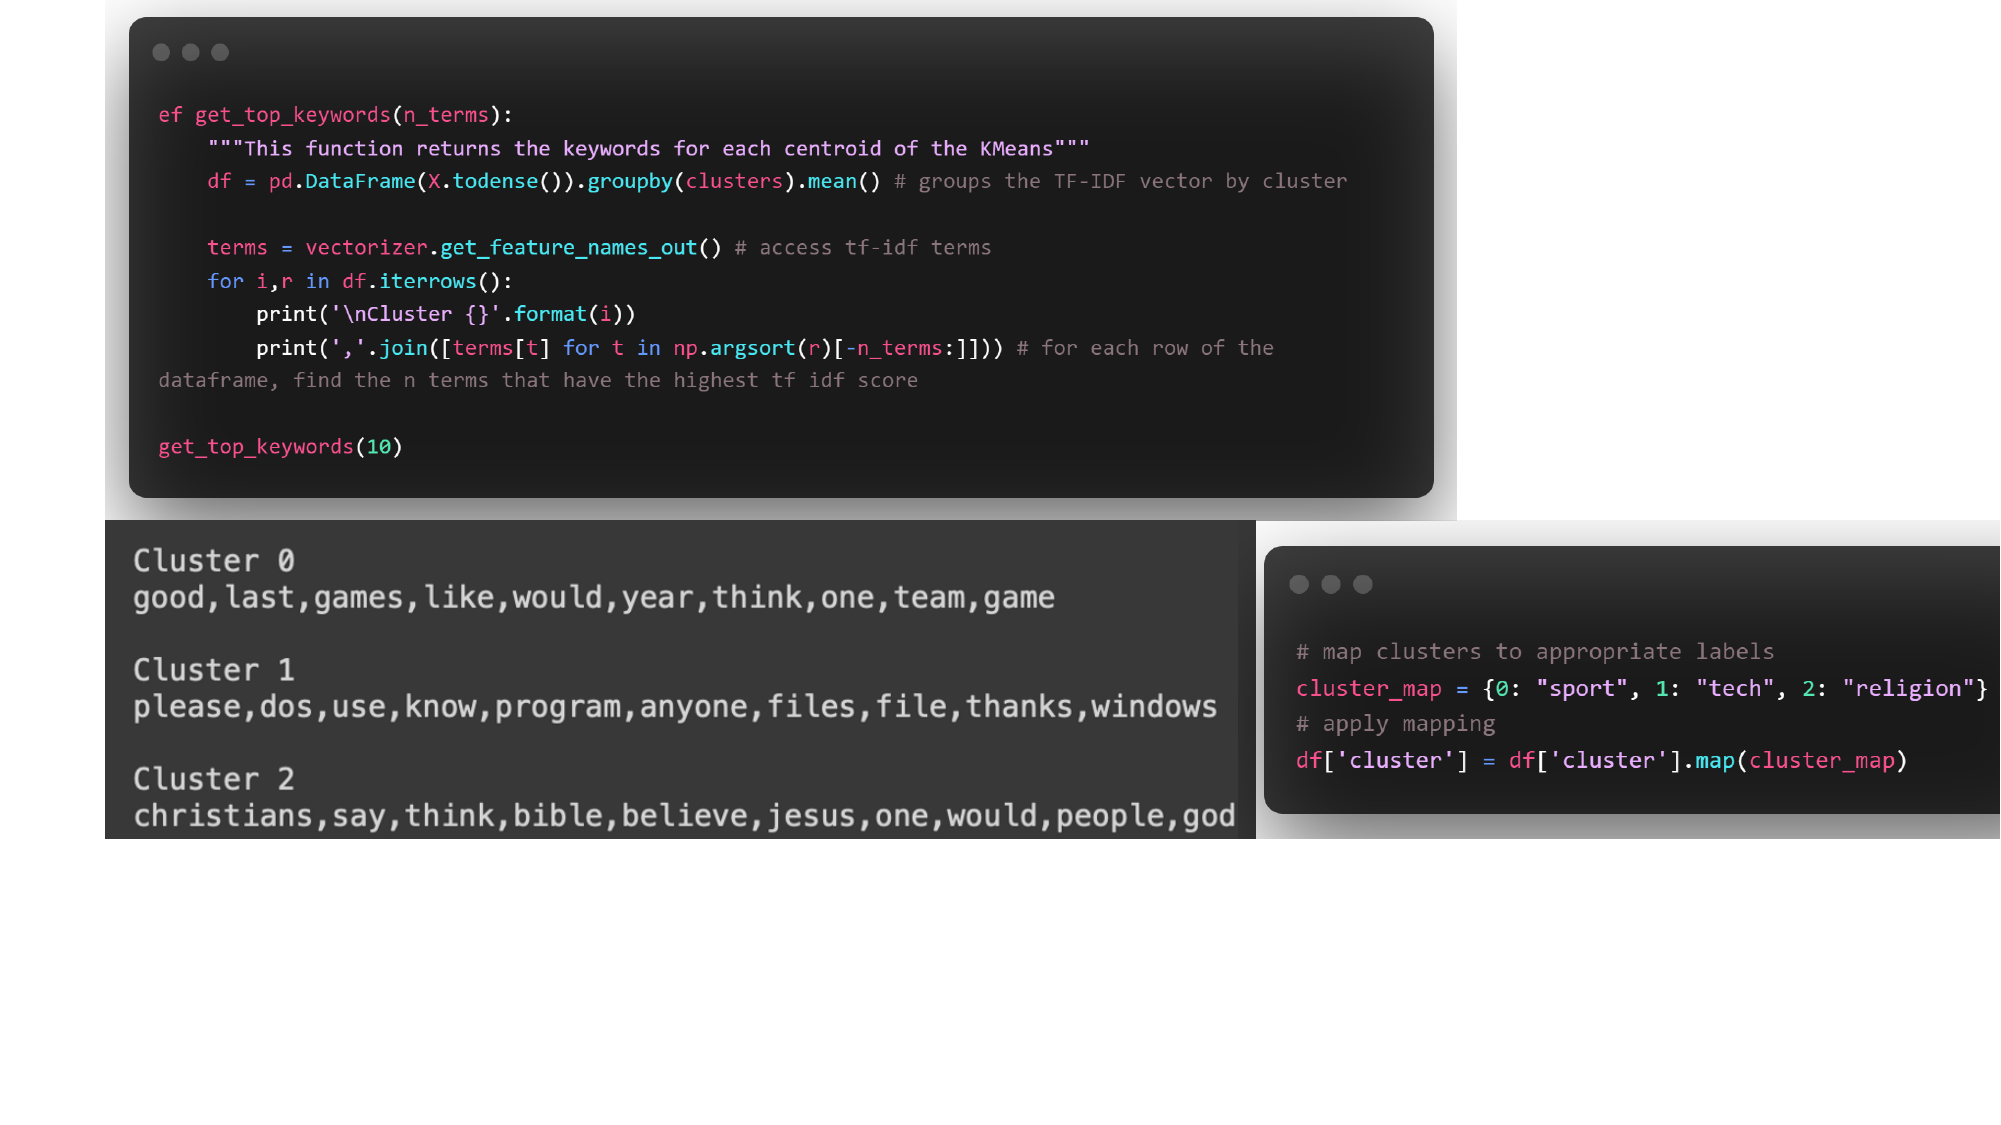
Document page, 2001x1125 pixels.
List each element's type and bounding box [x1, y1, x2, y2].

picture [105, 520, 2000, 840]
list [105, 0, 1457, 519]
